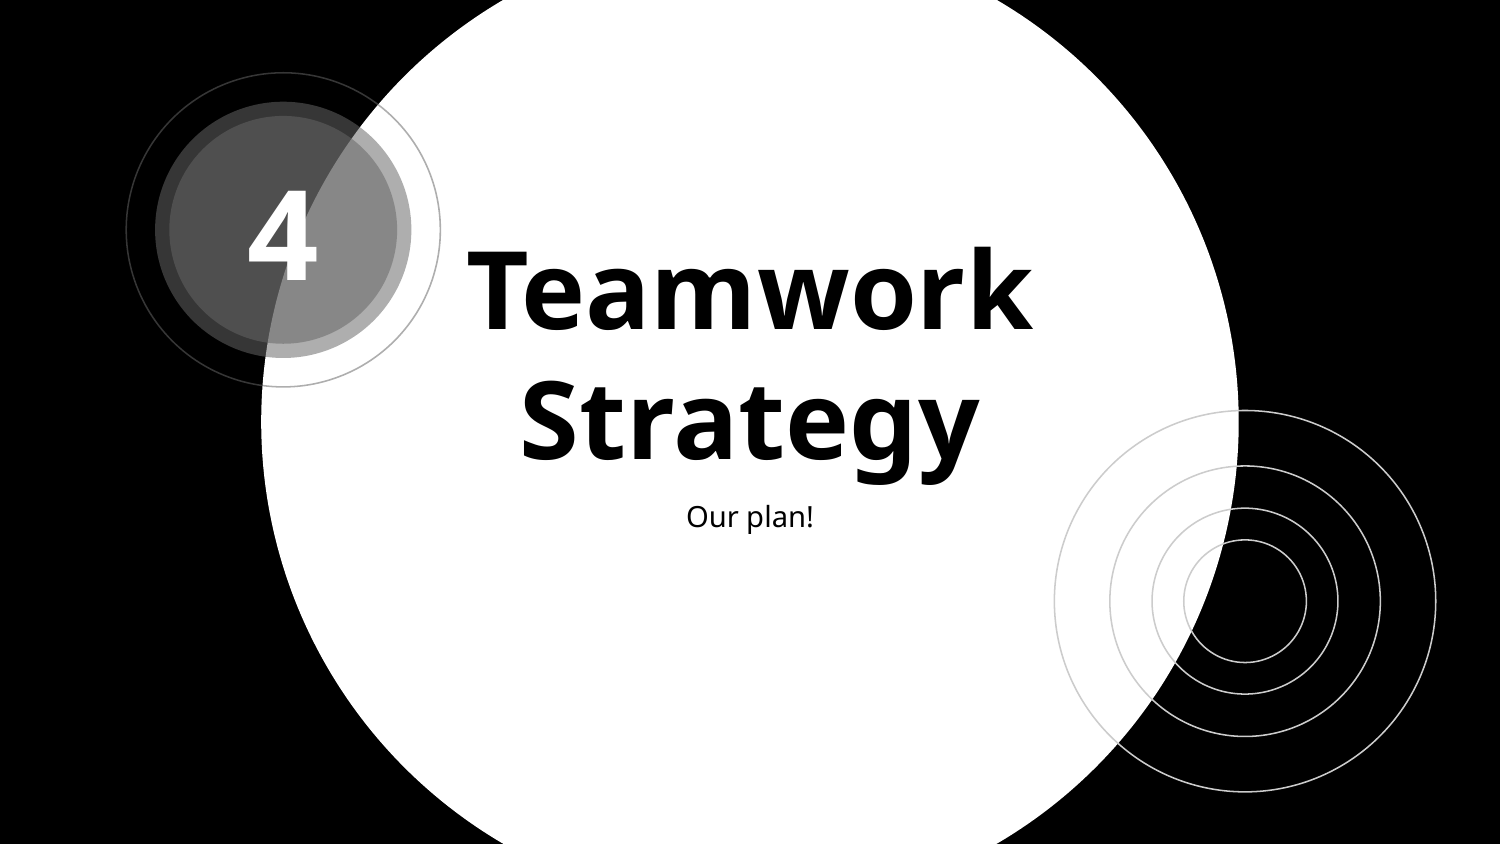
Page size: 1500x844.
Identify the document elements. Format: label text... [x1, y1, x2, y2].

title Teamwork Strategy [235, 339, 1264, 497]
text_box 4 [169, 116, 398, 345]
subtitle Our plan! [421, 483, 1079, 612]
